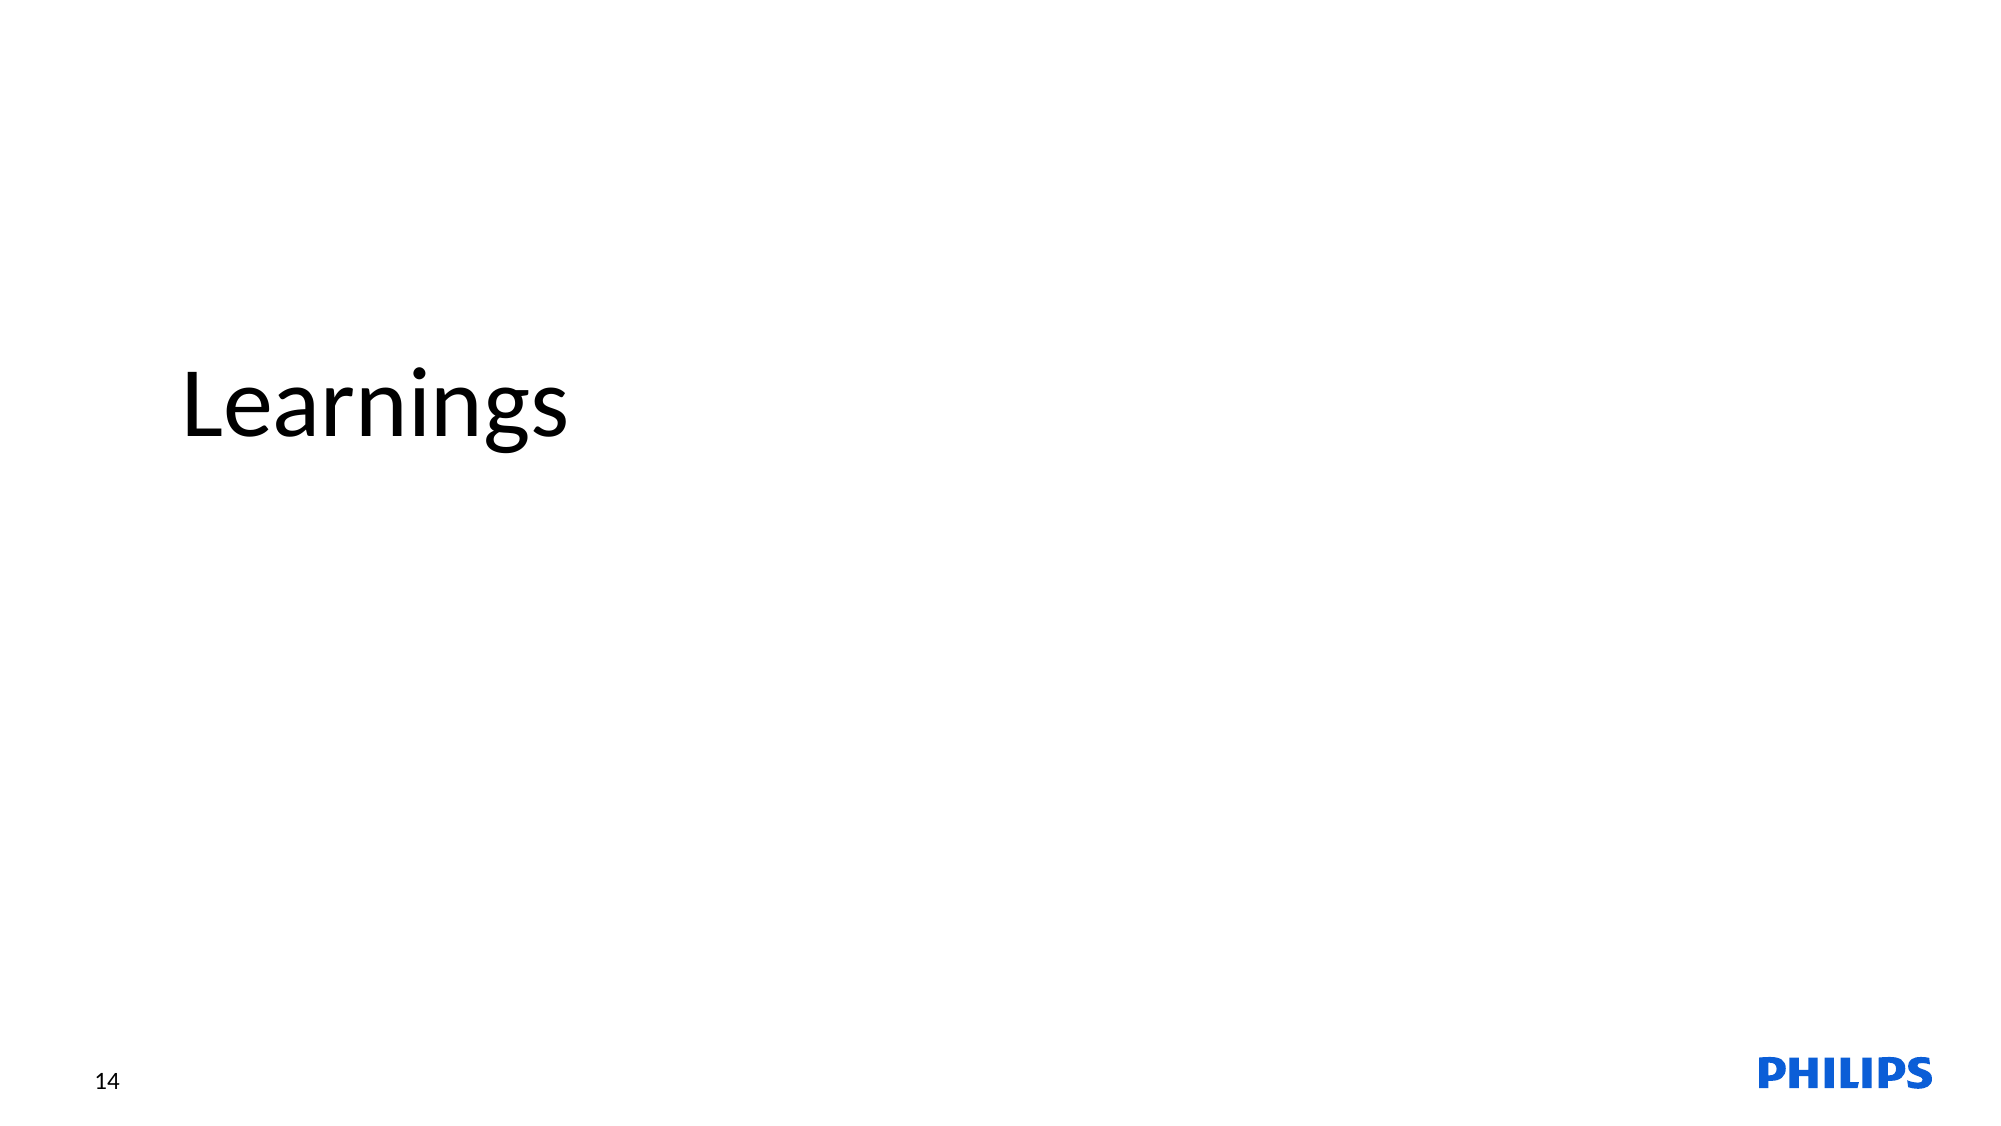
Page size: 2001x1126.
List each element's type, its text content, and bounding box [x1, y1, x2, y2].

list Learnings [181, 336, 1599, 603]
